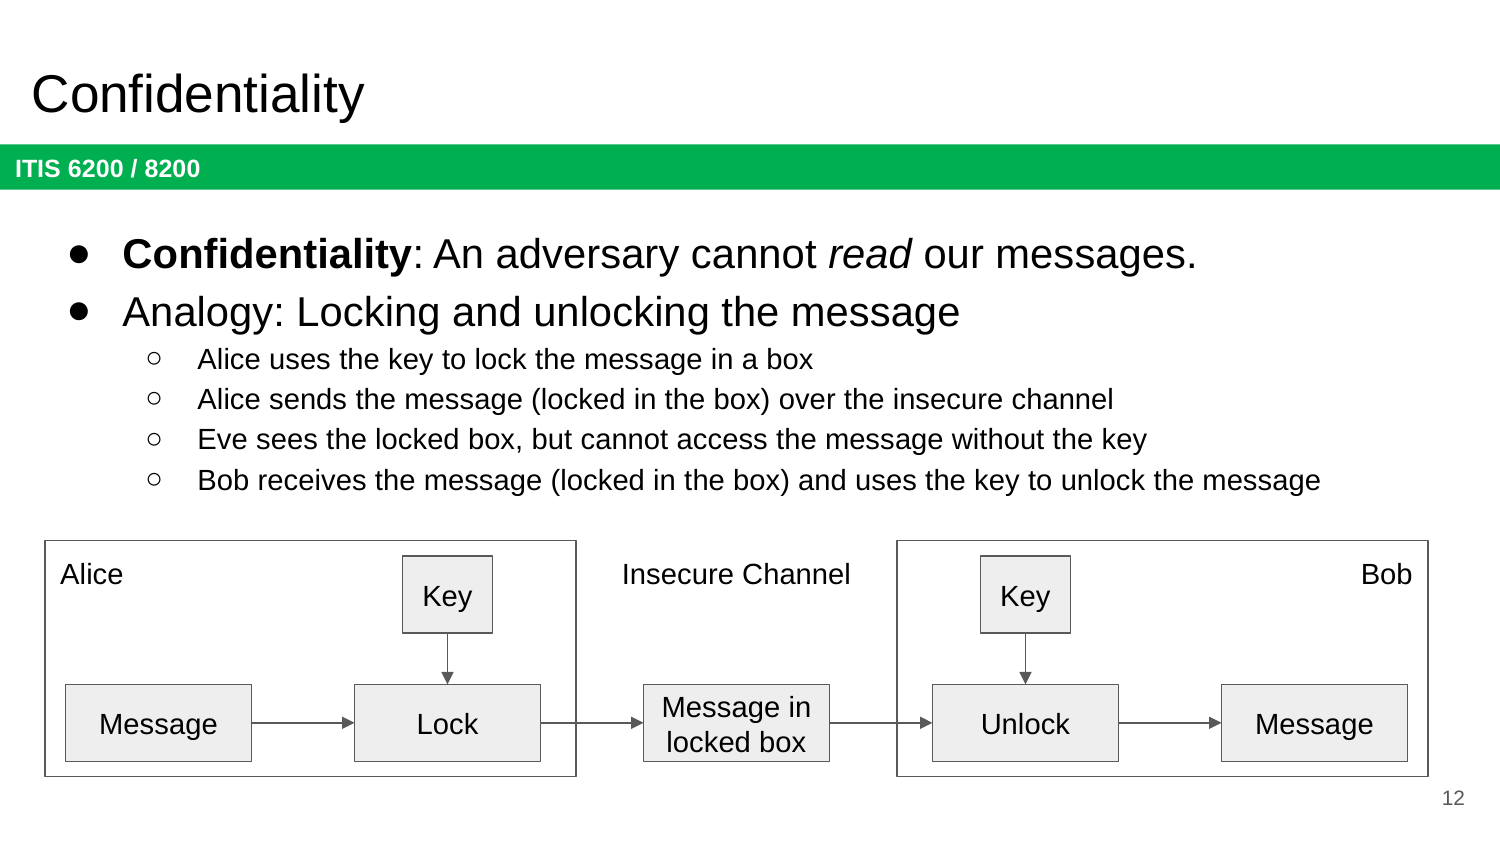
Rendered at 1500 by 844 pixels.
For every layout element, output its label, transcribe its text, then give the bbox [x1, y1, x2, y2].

text_box [897, 540, 1428, 777]
text_box Alice [45, 540, 171, 606]
text_box Message in locked box [643, 684, 830, 762]
text_box Unlock [932, 684, 1119, 762]
text_box Insecure Channel [575, 540, 898, 606]
text_box Message [1221, 684, 1408, 762]
list Confidentiality: An adversary cannot read our messages. Analogy: Locking and unlocking the message Alice uses the key to lock the message in a box Alice sends the message (locked in the box) over the insecure channel Eve sees the locked box, but cannot access the message without the key Bob receives the message (locked in the box) and uses the key to unlock the message [32, 204, 1451, 518]
text_box Key [980, 556, 1071, 634]
text_box [45, 540, 576, 777]
title Confidentiality [16, 44, 1415, 139]
text_box Bob [1302, 540, 1428, 606]
text_box Key [402, 556, 493, 634]
text_box Lock [354, 684, 541, 762]
text_box Message [65, 684, 252, 762]
slide_number 12 [1389, 764, 1480, 830]
